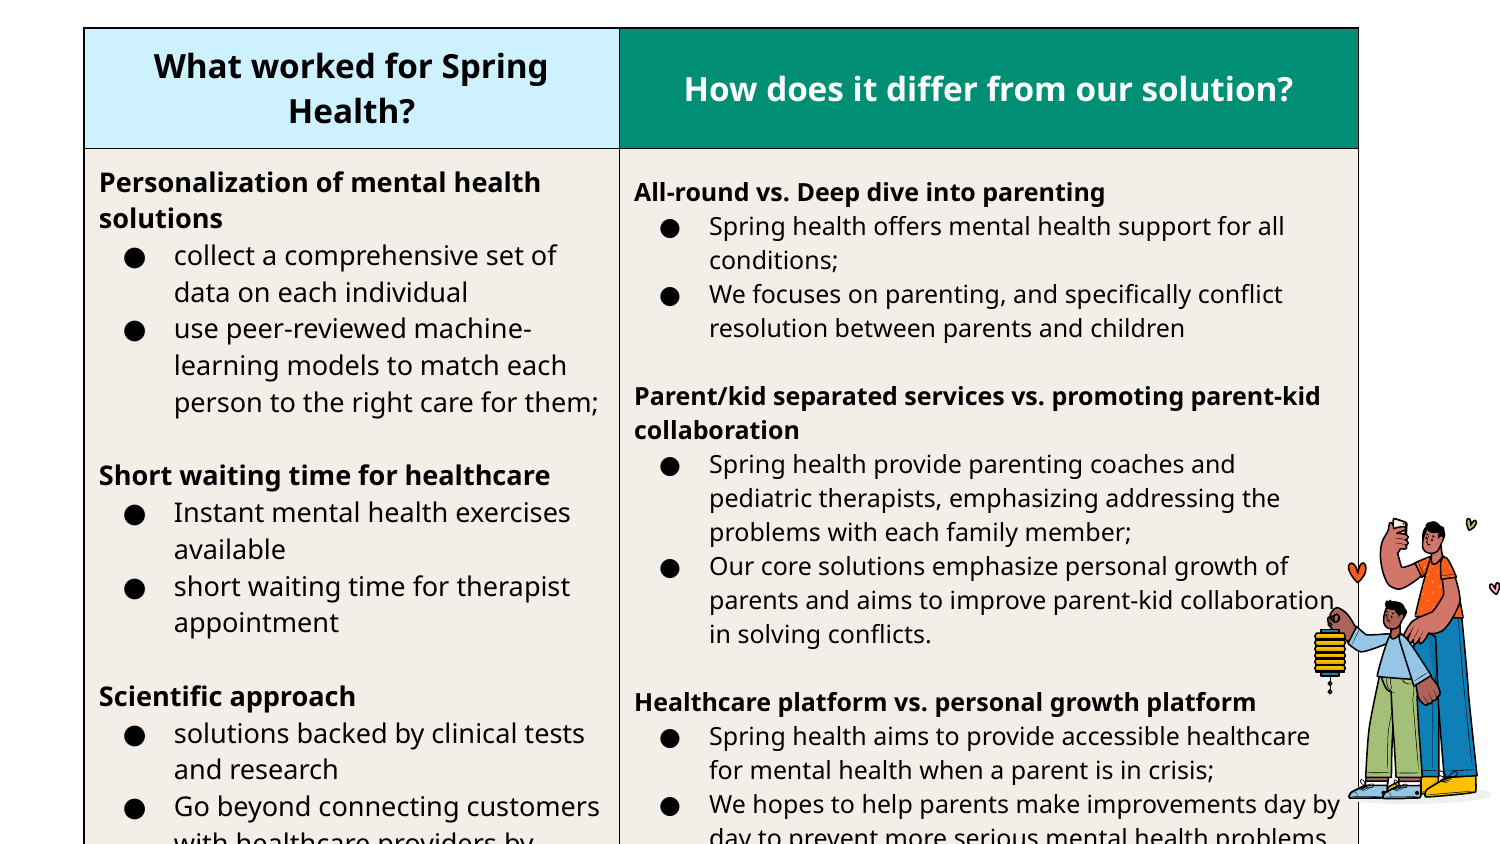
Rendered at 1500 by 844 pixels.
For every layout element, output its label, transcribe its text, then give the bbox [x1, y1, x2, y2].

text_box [1314, 518, 1500, 805]
table_header What worked for Spring Health? [85, 29, 619, 148]
table_cell Personalization of mental health solutions collect a comprehensive set of data on each individual use peer-reviewed machine-learning models to match each person to the right care for them; Short waiting time for healthcare Instant mental health exercises available short waiting time for therapist appointment Scientific approach solutions backed by clinical tests and research Go beyond connecting customers with healthcare providers by tracking symptoms and progresses [85, 149, 619, 844]
table_cell All-round vs. Deep dive into parenting Spring health offers mental health support for all conditions; We focuses on parenting, and specifically conflict resolution between parents and children Parent/kid separated services vs. promoting parent-kid collaboration Spring health provide parenting coaches and pediatric therapists, emphasizing addressing the problems with each family member; Our core solutions emphasize personal growth of parents and aims to improve parent-kid collaboration in solving conflicts. Healthcare platform vs. personal growth platform Spring health aims to provide accessible healthcare for mental health when a parent is in crisis; We hopes to help parents make improvements day by day to prevent more serious mental health problems from happening [620, 149, 1358, 844]
table_header How does it differ from our solution? [620, 29, 1358, 148]
